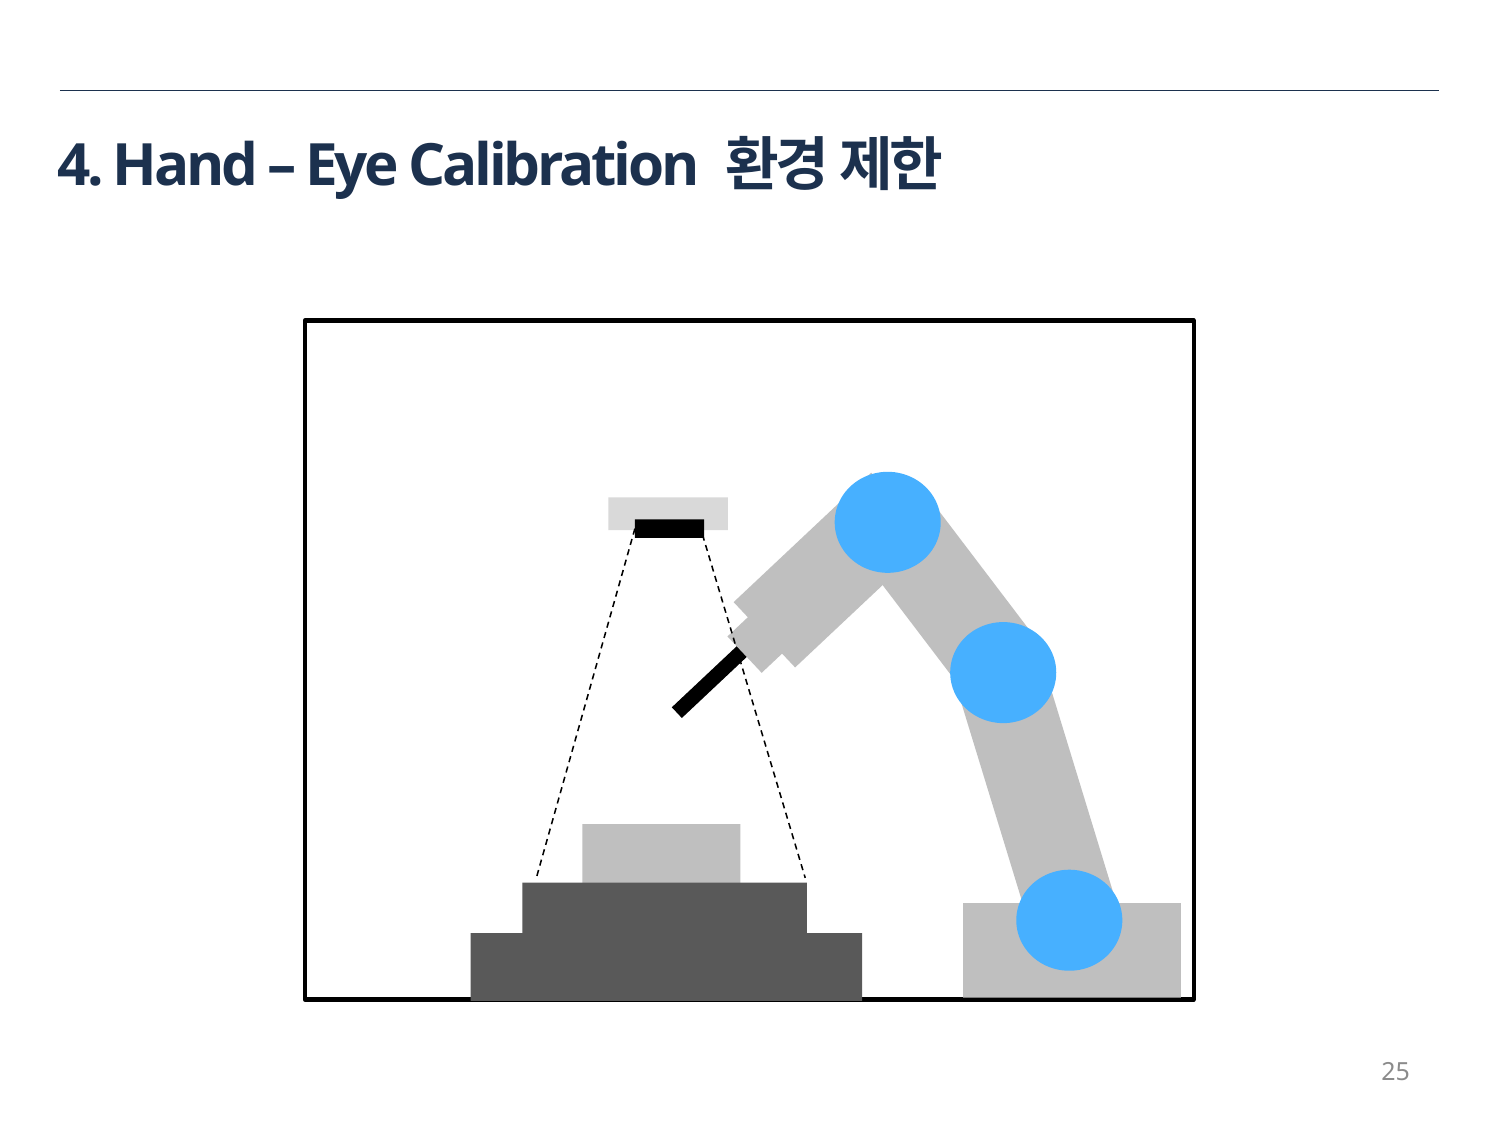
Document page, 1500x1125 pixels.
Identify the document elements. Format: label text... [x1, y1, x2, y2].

text_box [948, 619, 1059, 726]
text_box [303, 318, 1196, 1002]
text_box [961, 901, 1183, 1000]
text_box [582, 654, 926, 758]
text_box [731, 502, 897, 653]
text_box [960, 694, 1115, 898]
text_box [468, 931, 864, 1003]
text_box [536, 528, 636, 877]
text_box [606, 495, 730, 532]
text_box [639, 822, 742, 880]
slide_number 25 [1074, 1042, 1425, 1103]
text_box 4. Hand – Eye Calibration 환경 제한 [42, 114, 1190, 211]
text_box [882, 511, 1029, 675]
text_box [520, 880, 809, 954]
text_box [725, 565, 837, 653]
text_box [1014, 867, 1125, 973]
text_box [726, 646, 736, 653]
text_box [633, 517, 706, 540]
text_box [832, 469, 943, 575]
